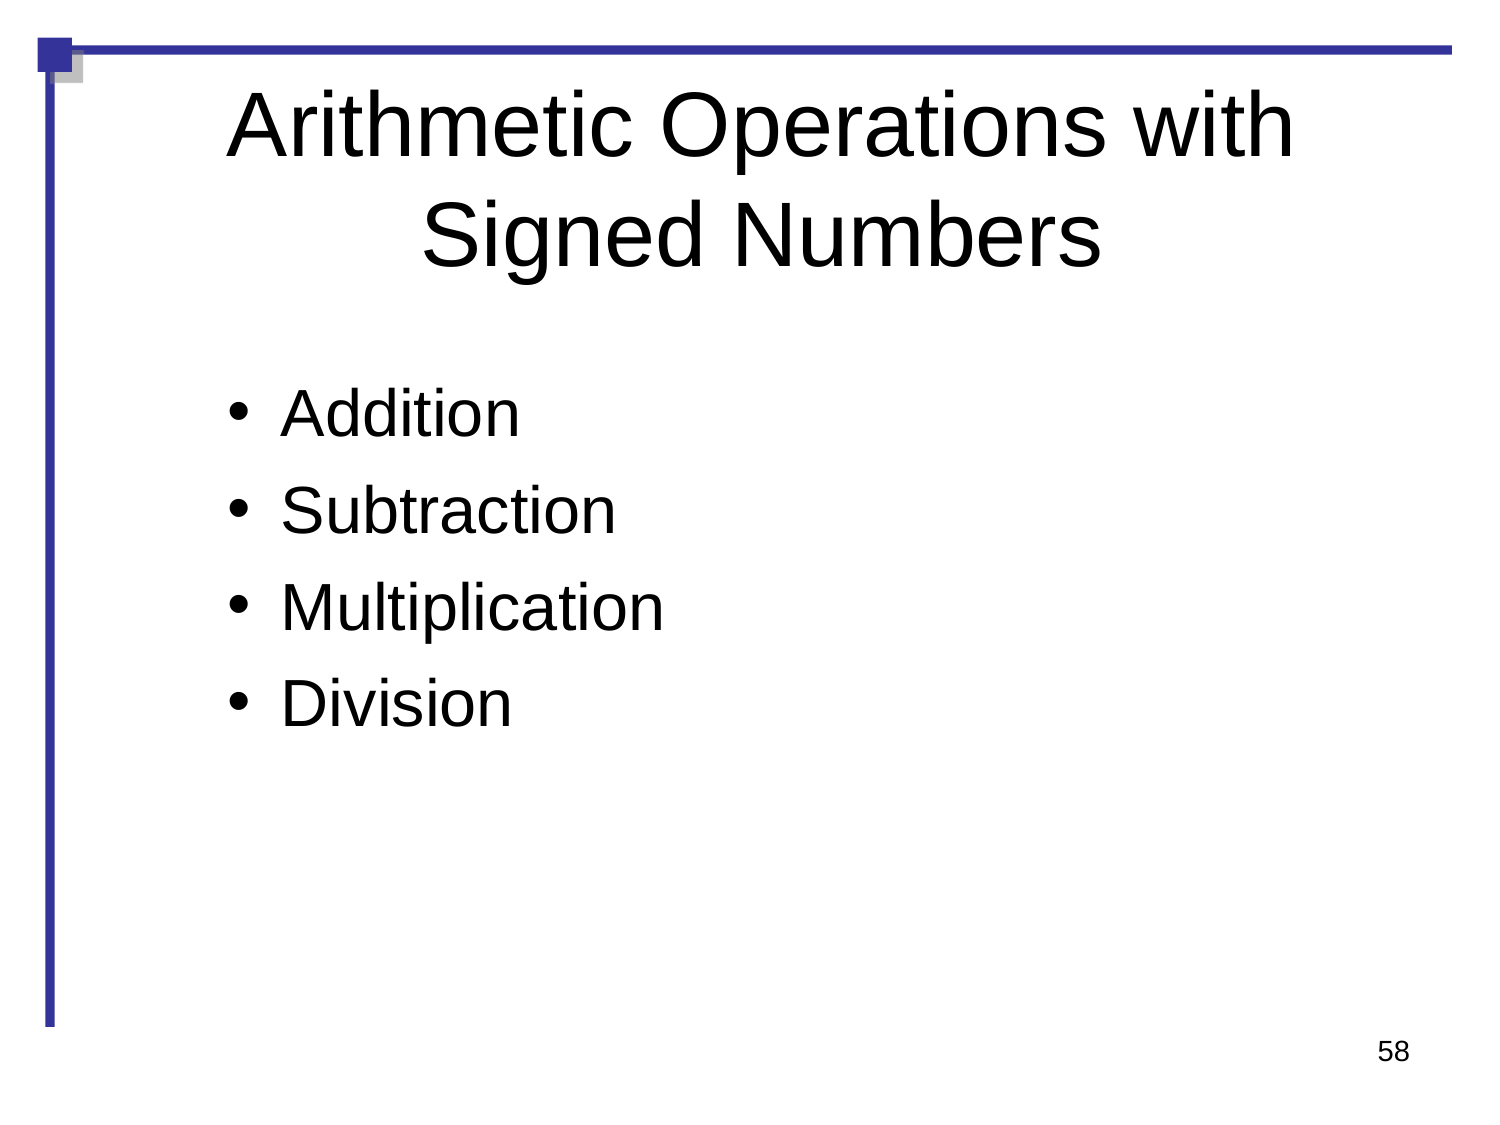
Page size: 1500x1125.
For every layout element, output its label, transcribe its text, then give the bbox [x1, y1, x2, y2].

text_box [37, 37, 1448, 1023]
text_box 58 [1074, 1031, 1425, 1103]
